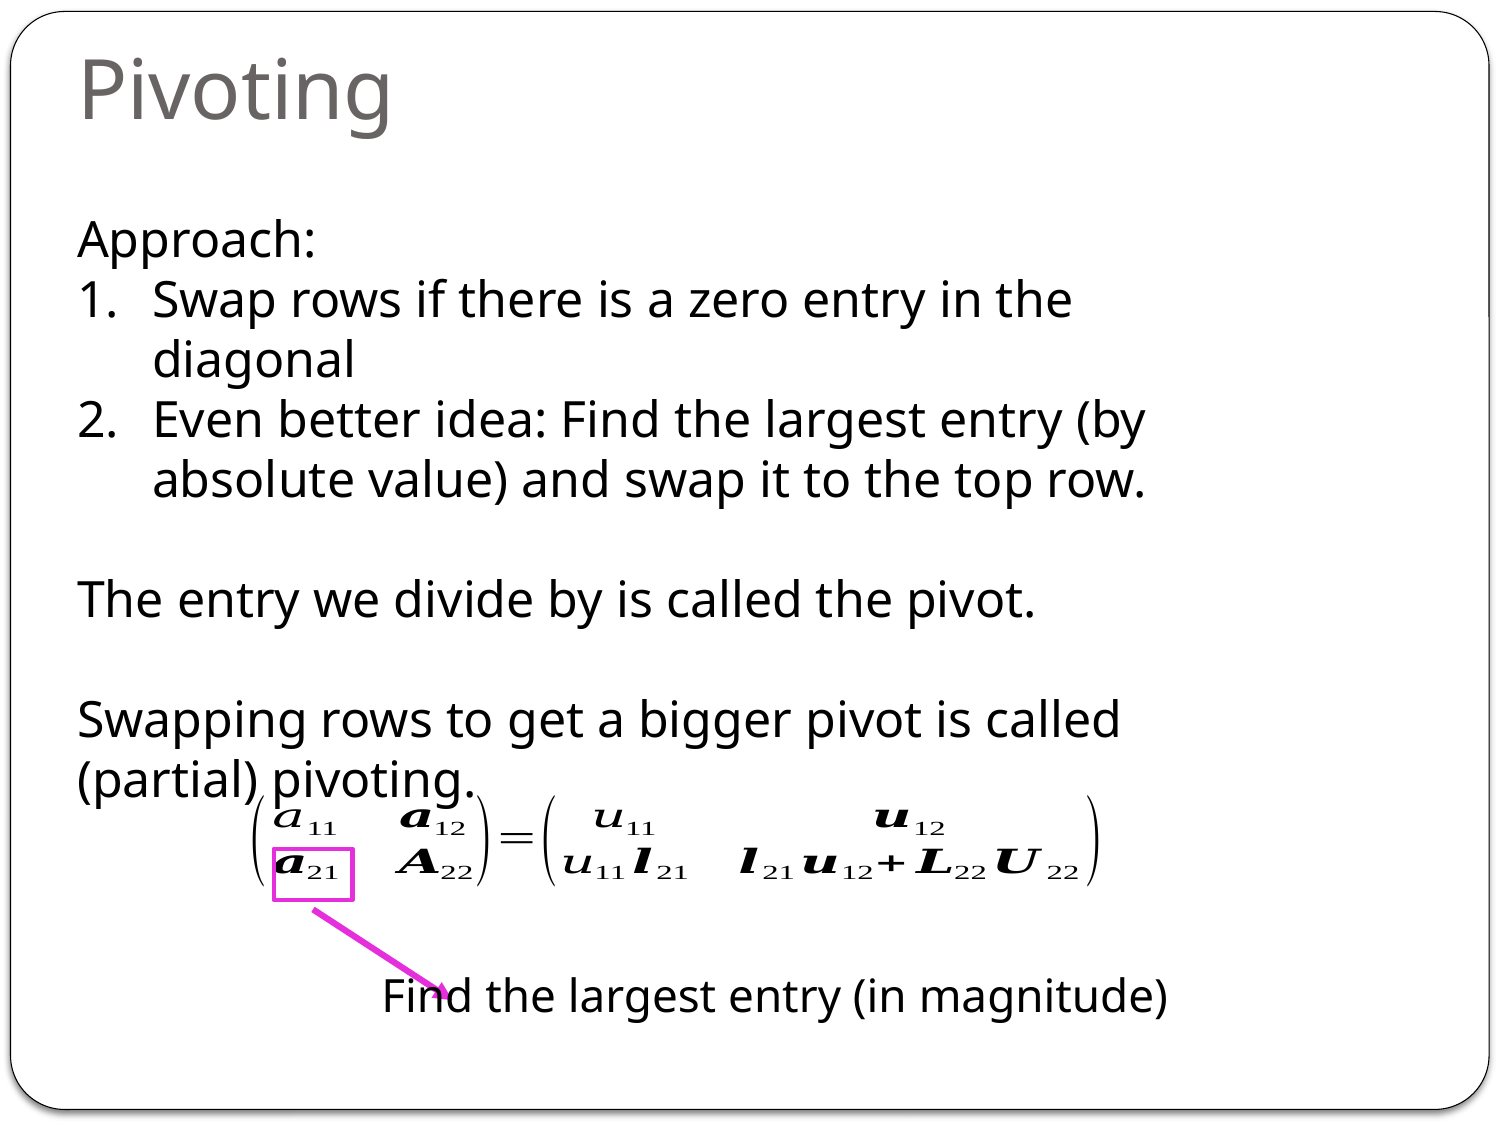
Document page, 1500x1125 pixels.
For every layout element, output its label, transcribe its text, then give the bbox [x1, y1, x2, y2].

text_box Approach: Swap rows if there is a zero entry in the diagonal Even better idea: Find the largest entry (by absolute value) and swap it to the top row. The entry we divide by is called the pivot. Swapping rows to get a bigger pivot is called (partial) pivoting. [62, 199, 1299, 815]
text_box Find the largest entry (in magnitude) [366, 959, 1183, 1030]
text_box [312, 909, 453, 1001]
text_box [273, 848, 354, 901]
text_box Pivoting [62, 29, 1500, 144]
